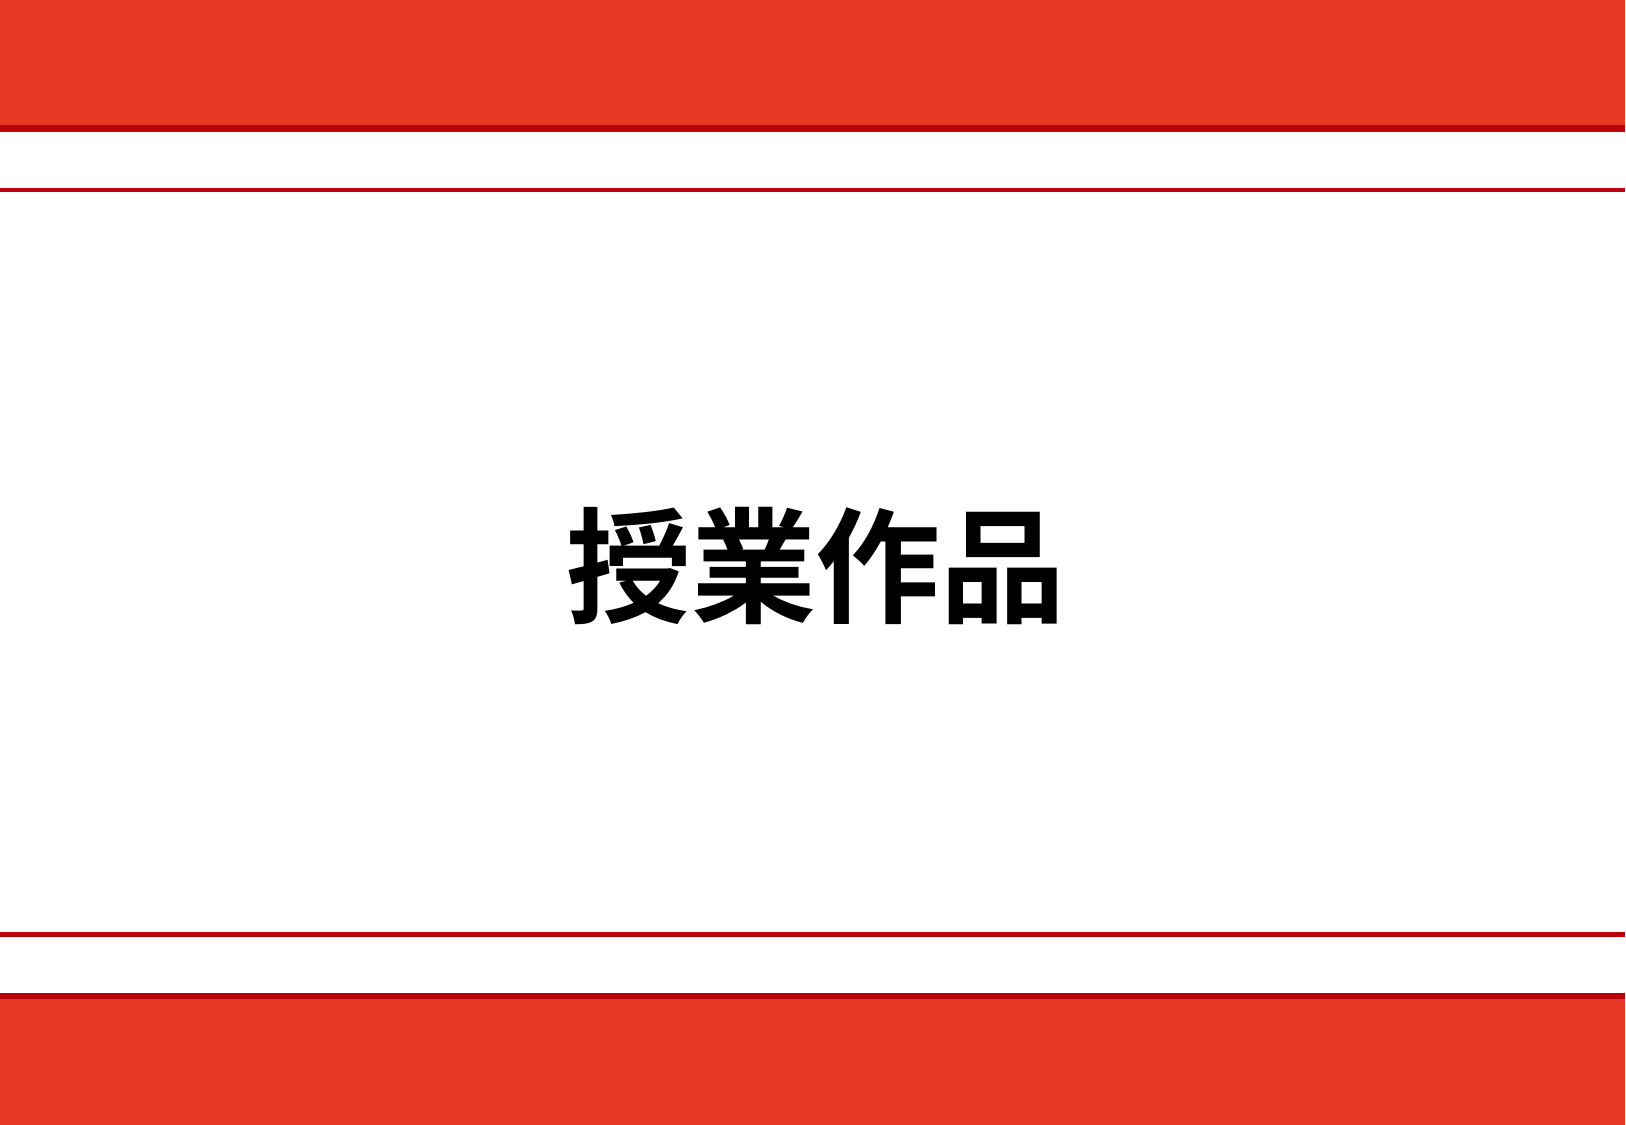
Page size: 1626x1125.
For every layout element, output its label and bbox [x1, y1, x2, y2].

text_box [0, 189, 1625, 935]
text_box [0, 995, 1625, 1125]
text_box [0, 0, 1625, 129]
